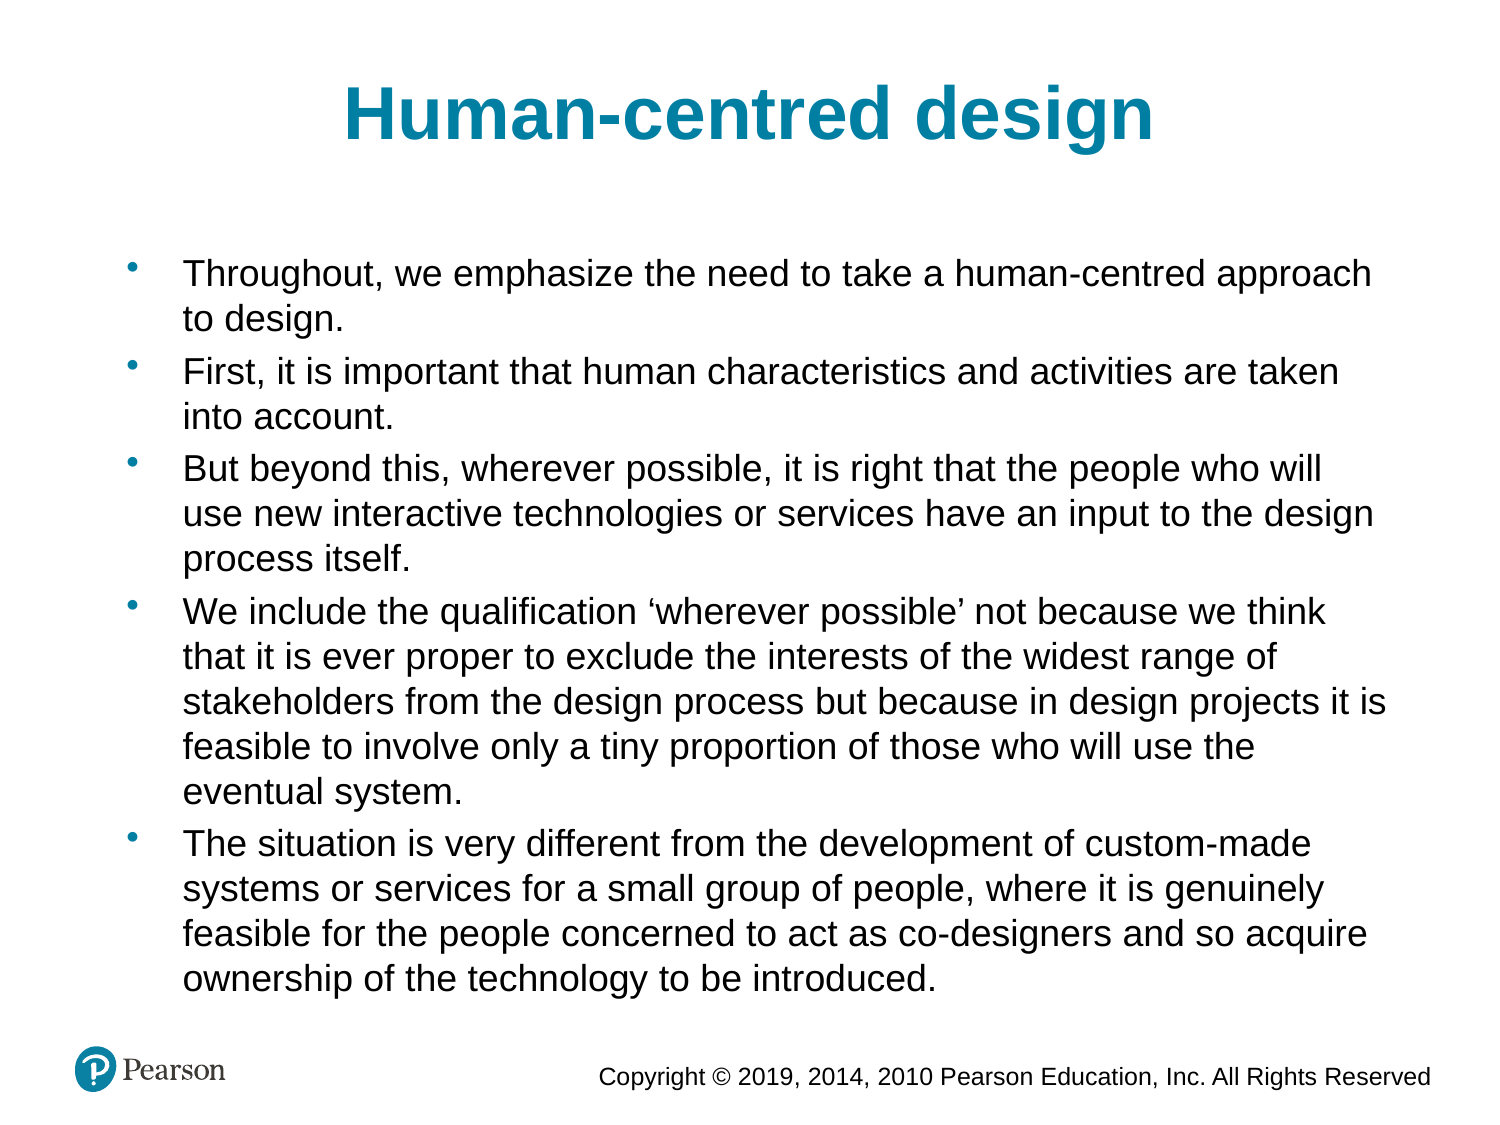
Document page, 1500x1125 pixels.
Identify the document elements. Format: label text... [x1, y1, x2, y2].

list Throughout, we emphasize the need to take a human-centred approach to design. First, it is important that human characteristics and activities are taken into account. But beyond this, wherever possible, it is right that the people who will use new interactive technologies or services have an input to the design process itself. We include the qualification ‘wherever possible’ not because we think that it is ever proper to exclude the interests of the widest range of stakeholders from the design process but because in design projects it is feasible to involve only a tiny proportion of those who will use the eventual system. The situation is very different from the development of custom-made systems or services for a small group of people, where it is genuinely feasible for the people concerned to act as co-designers and so acquire ownership of the technology to be introduced. [111, 241, 1406, 1008]
title Human-centred design [103, 61, 1397, 158]
